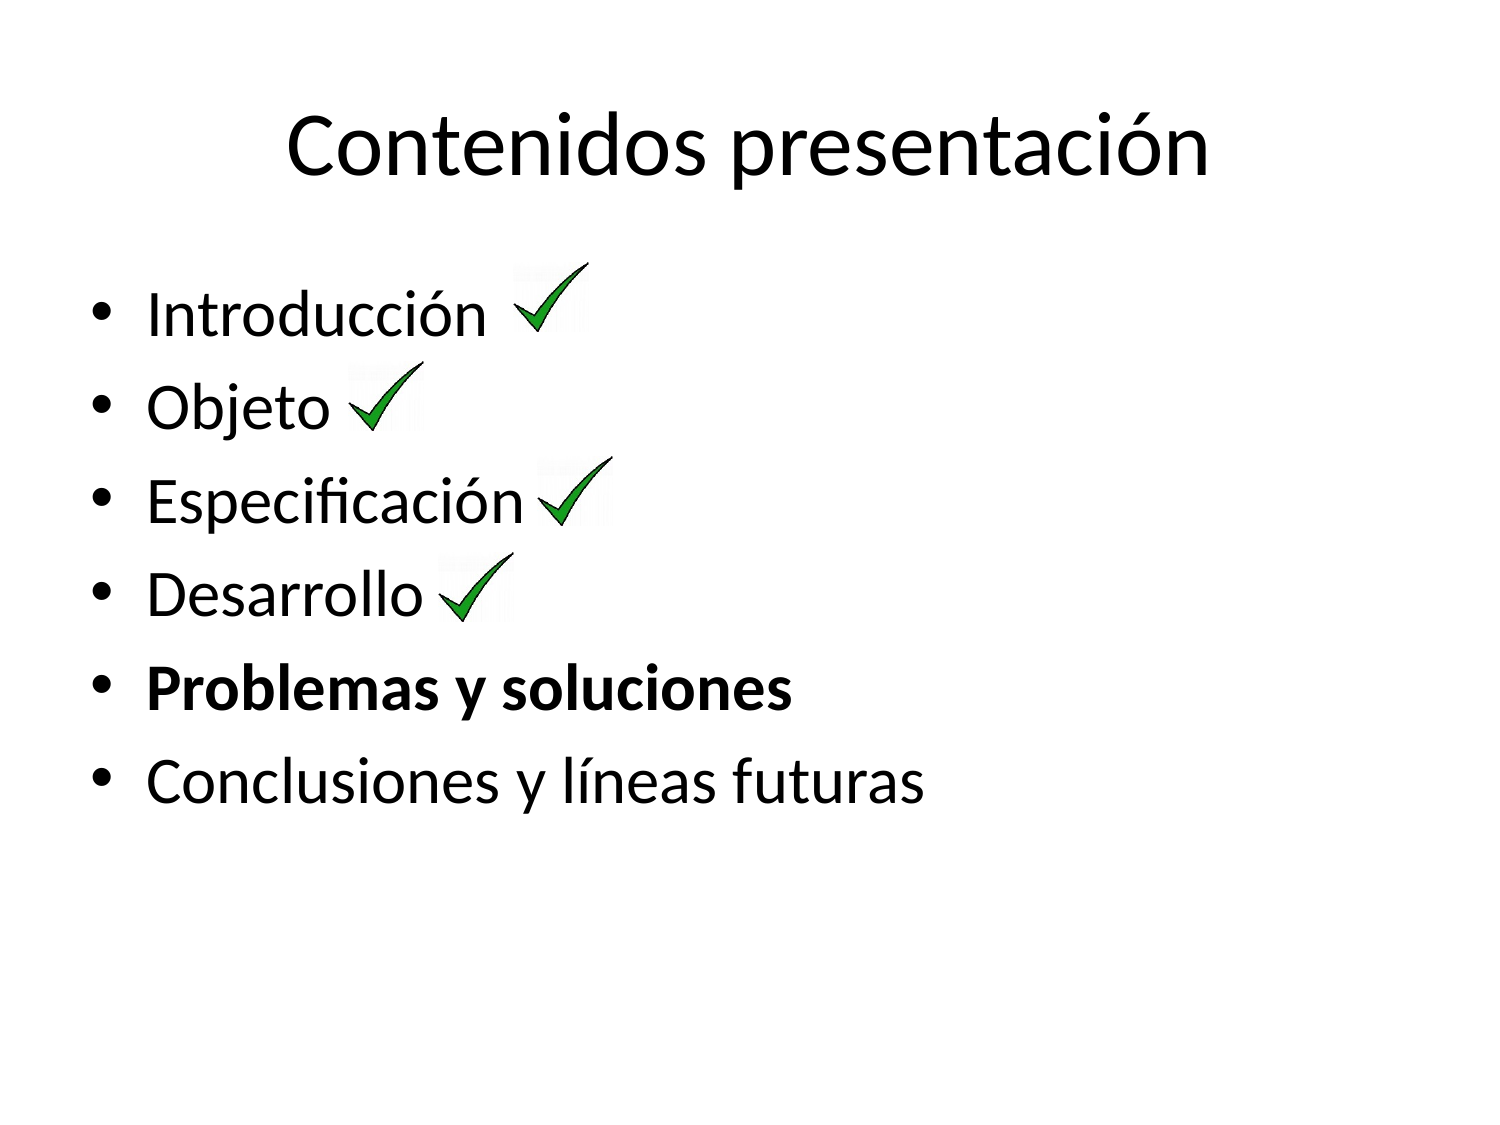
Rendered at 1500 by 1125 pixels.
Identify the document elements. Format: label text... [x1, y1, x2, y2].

title Contenidos presentación [75, 45, 1425, 233]
picture [537, 455, 613, 526]
picture [438, 552, 514, 623]
picture [348, 361, 424, 432]
list Introducción Objeto Especificación Desarrollo Problemas y soluciones Conclusiones y líneas futuras [75, 262, 1425, 1005]
picture [513, 262, 589, 332]
